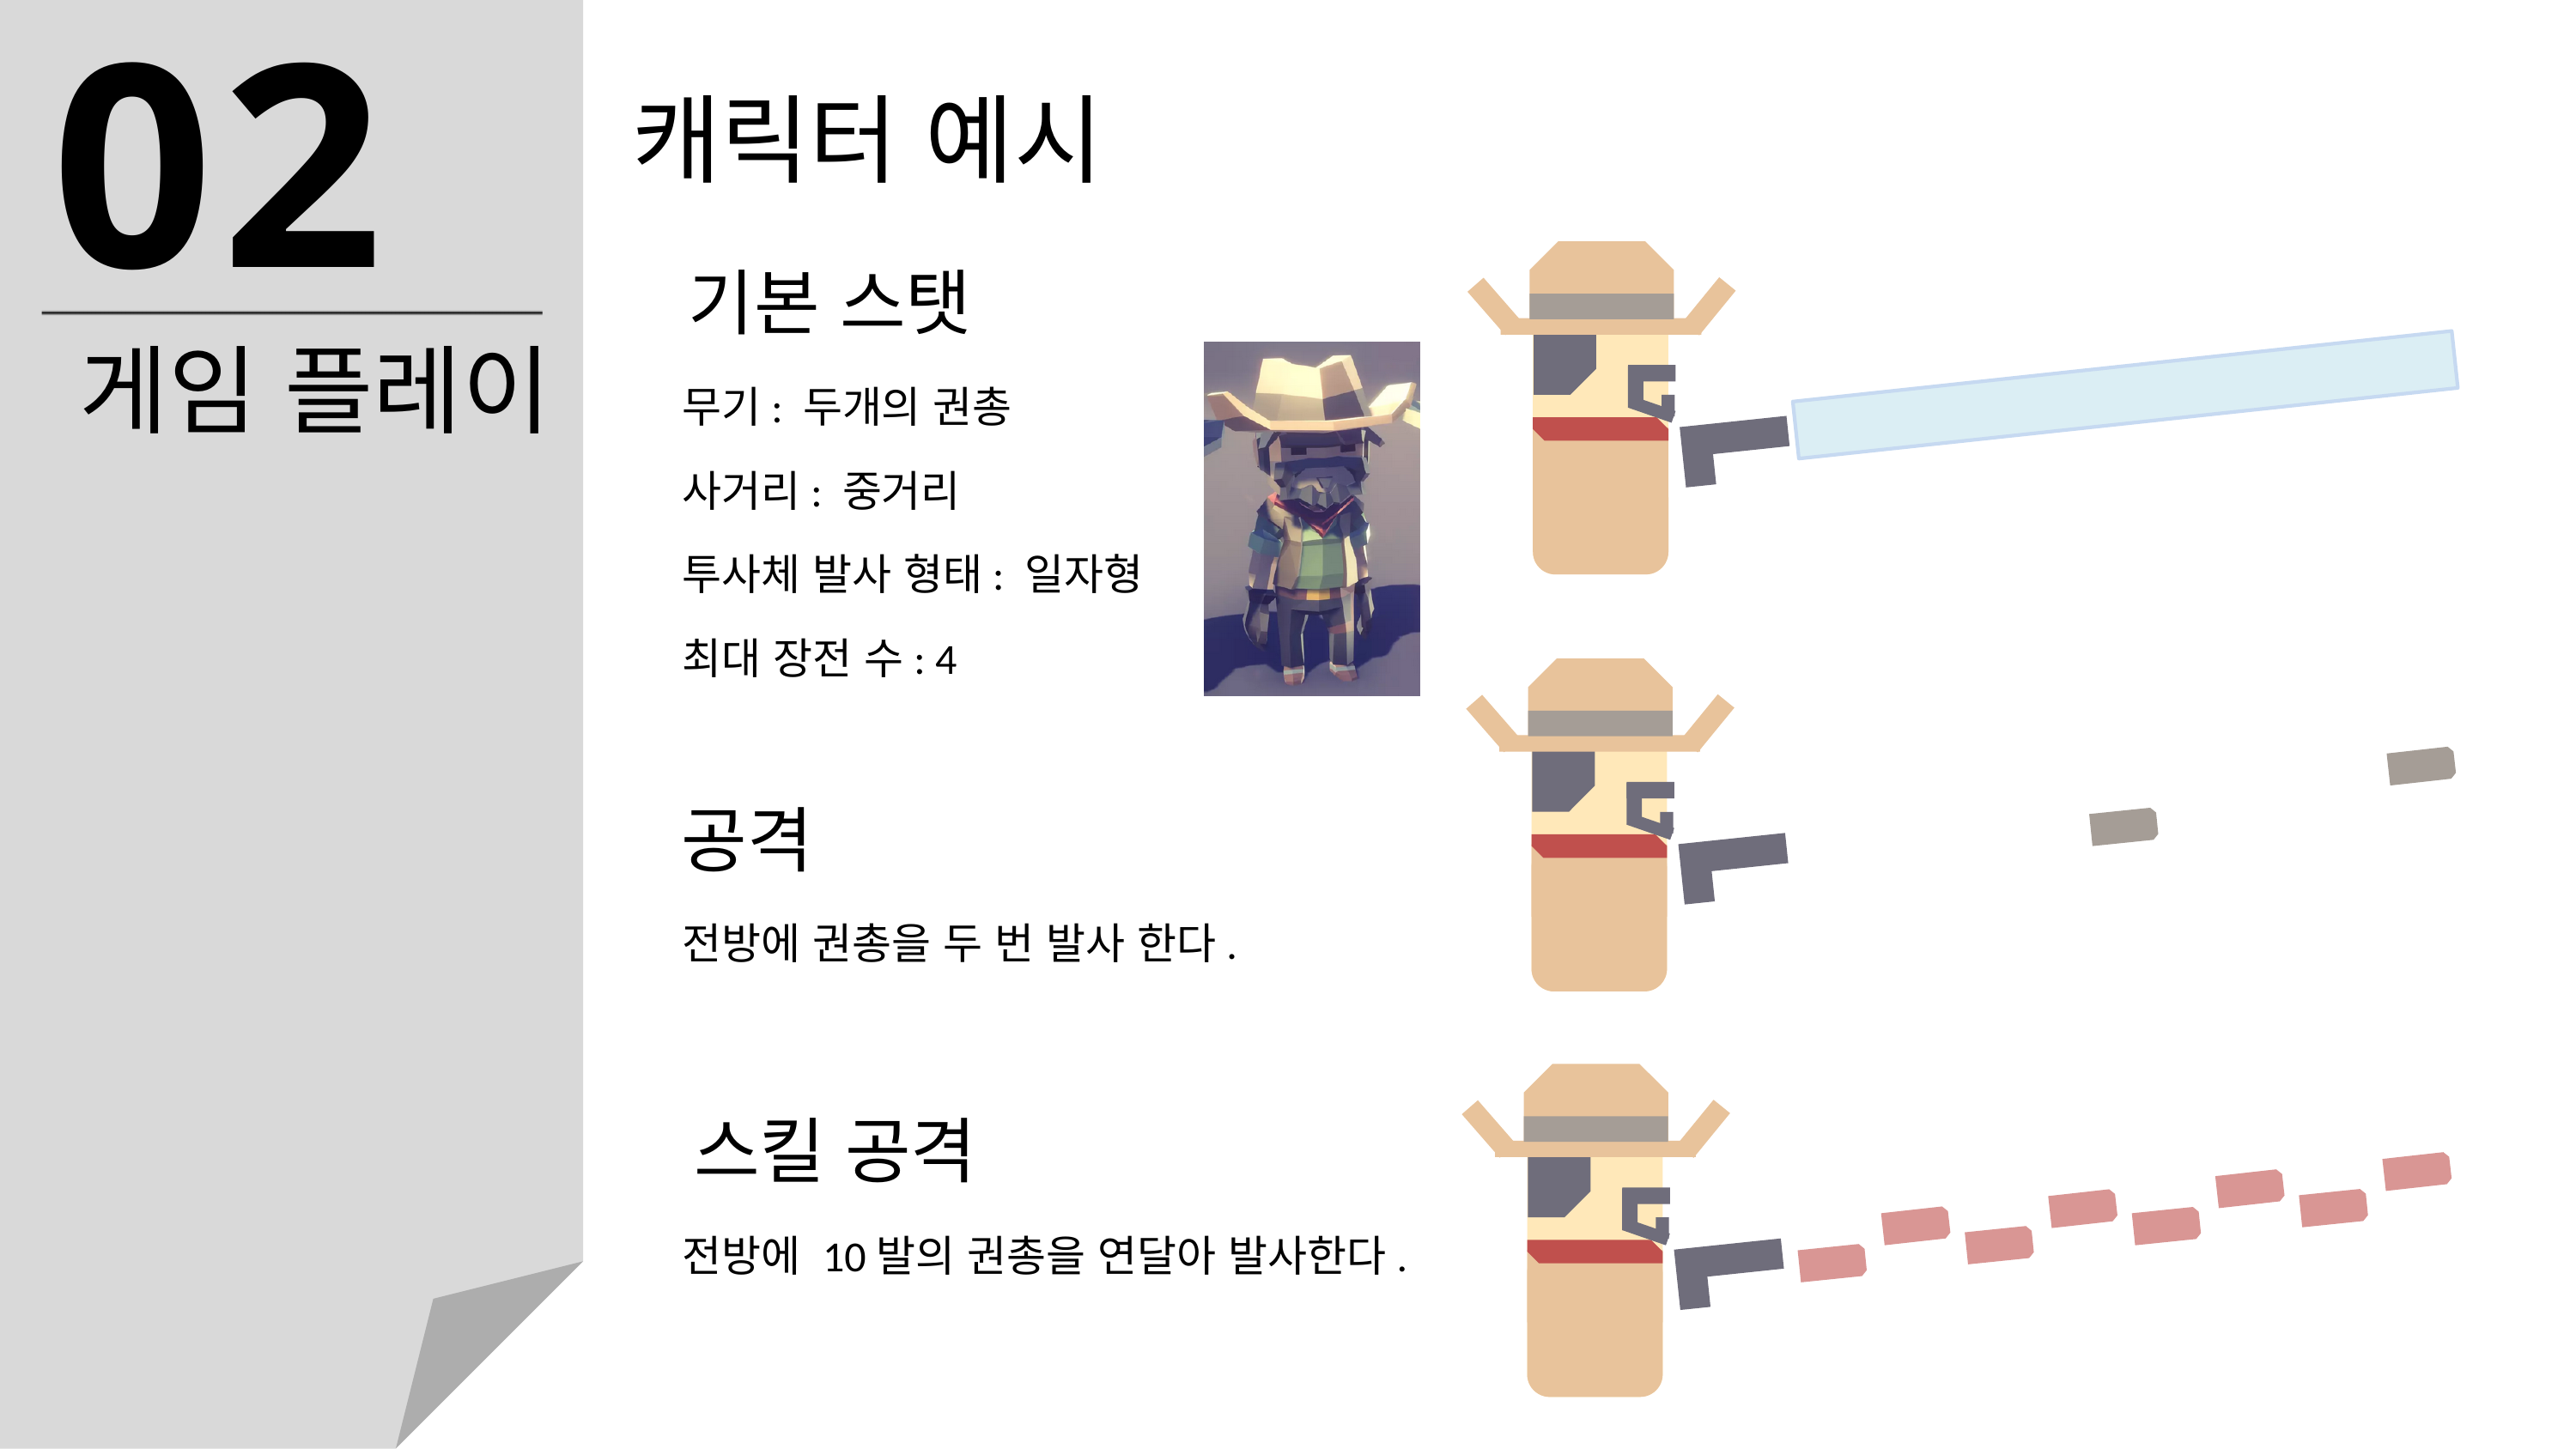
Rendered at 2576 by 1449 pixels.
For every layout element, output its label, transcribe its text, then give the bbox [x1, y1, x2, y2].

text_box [1483, 241, 1721, 575]
text_box 02 [39, 0, 473, 308]
text_box 캐릭터 예시 [619, 72, 1953, 188]
text_box [1722, 831, 1790, 872]
text_box [2385, 744, 2458, 788]
text_box [1719, 1236, 1786, 1277]
text_box [1790, 329, 2460, 461]
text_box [644, 1099, 1527, 1288]
text_box [1723, 414, 1792, 455]
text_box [1482, 658, 1719, 992]
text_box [1798, 1155, 2451, 1280]
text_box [596, 252, 1508, 696]
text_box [1478, 1064, 1715, 1397]
text_box 게임 플레이 [0, 323, 564, 439]
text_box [40, 307, 543, 318]
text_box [556, 788, 1508, 976]
text_box [0, 0, 586, 1449]
text_box [2087, 805, 2160, 848]
